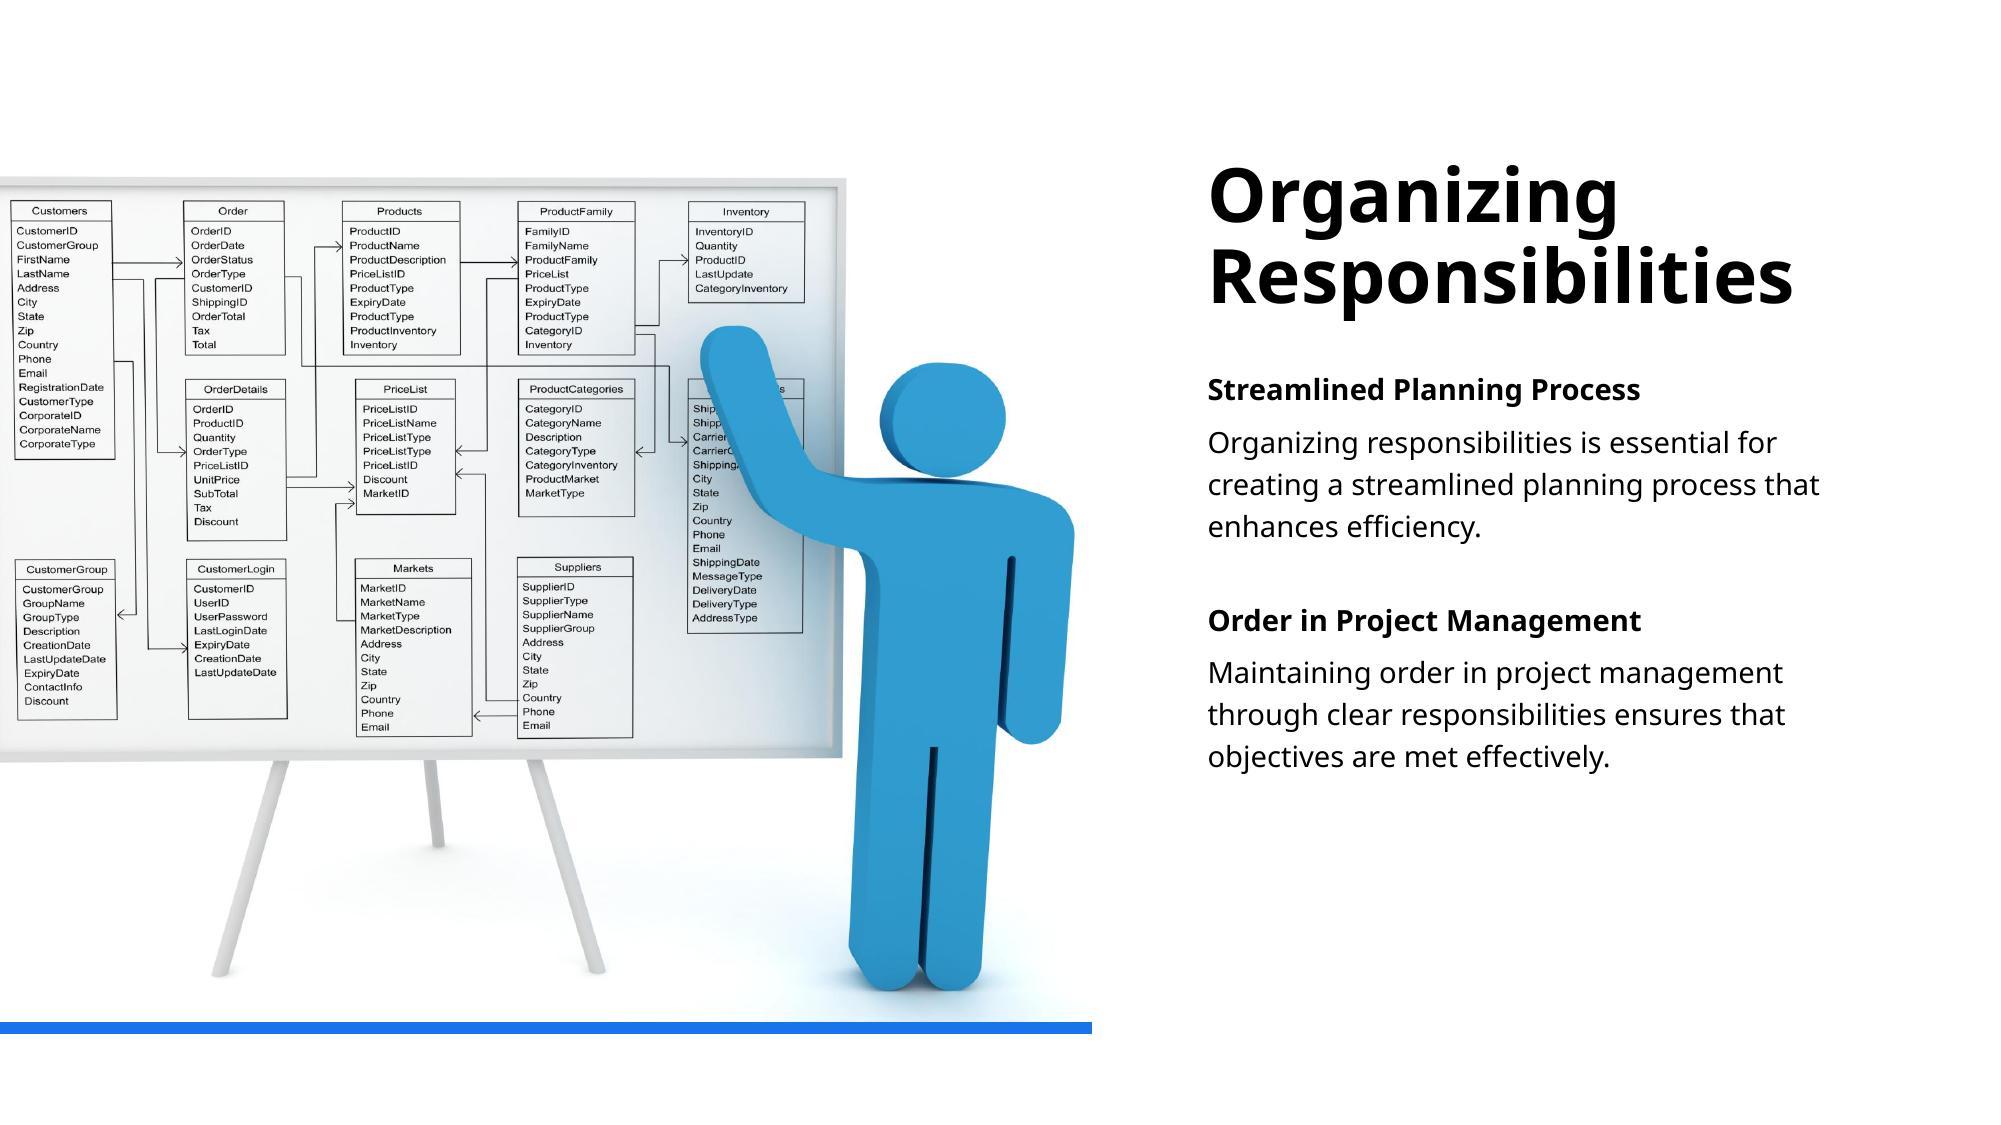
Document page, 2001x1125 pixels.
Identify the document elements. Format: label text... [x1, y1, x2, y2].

list Streamlined Planning Process Organizing responsibilities is essential for creating a streamlined planning process that enhances efficiency. Order in Project Management Maintaining order in project management through clear responsibilities ensures that objectives are met effectively. [1192, 356, 1892, 1034]
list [0, 149, 1092, 1028]
title Organizing Responsibilities [1192, 149, 1892, 330]
text_box [0, 0, 2000, 1125]
